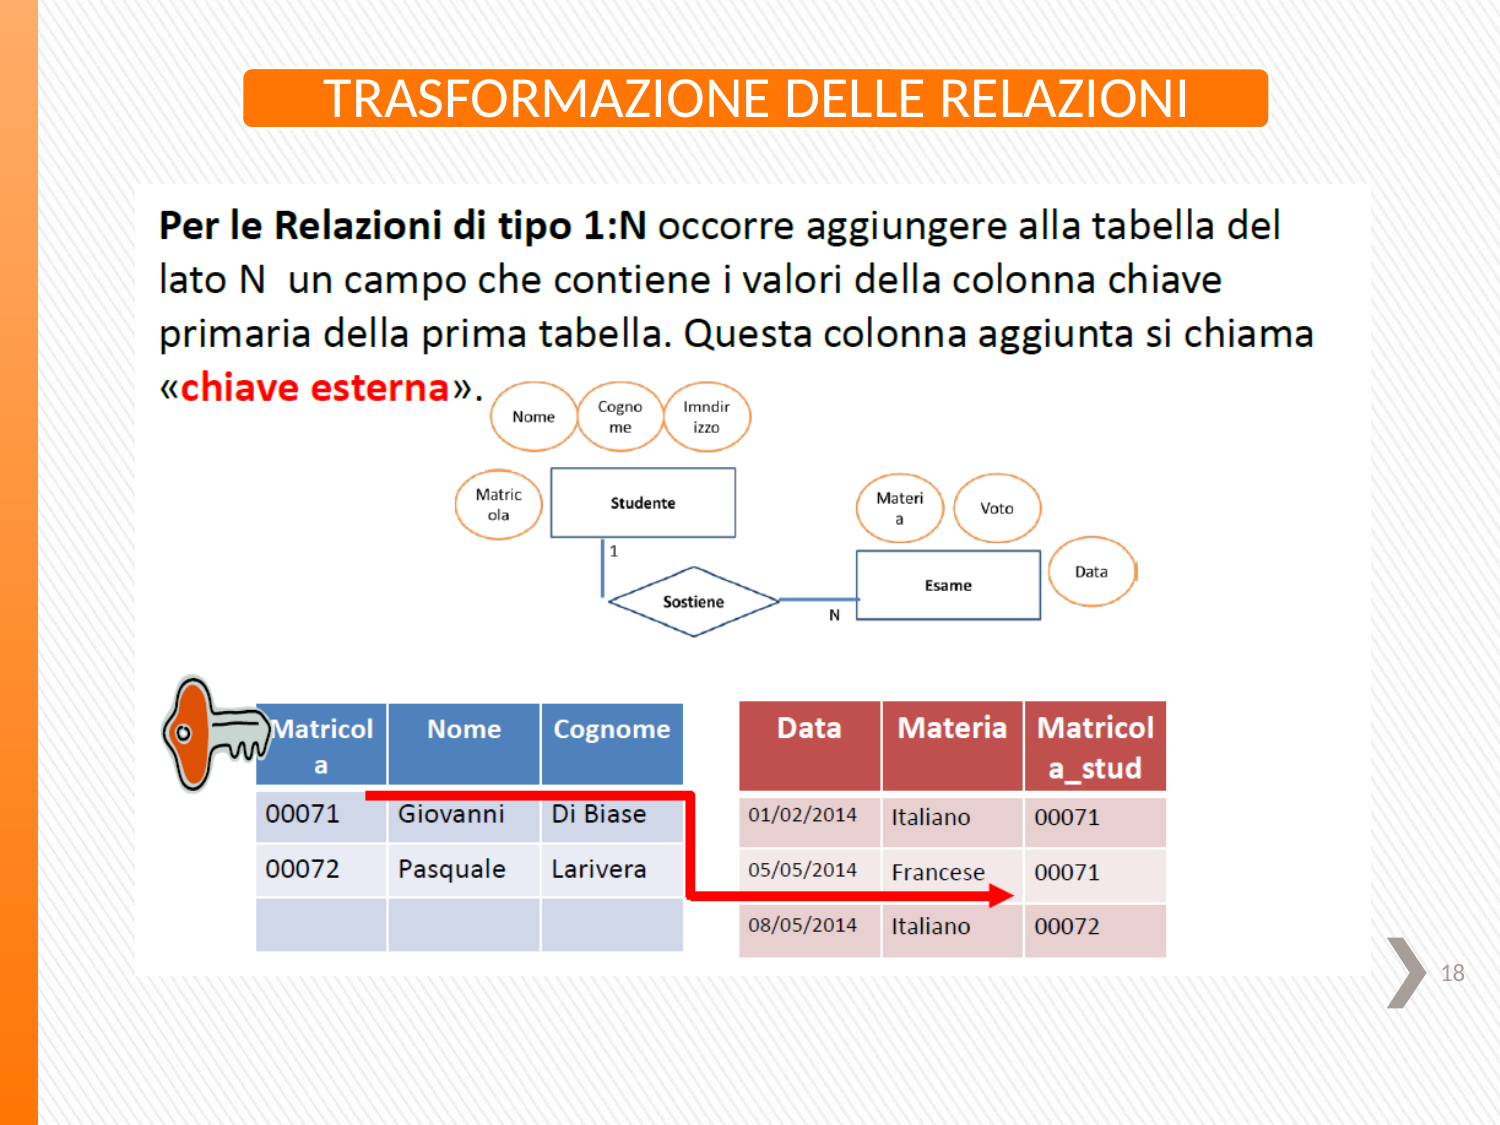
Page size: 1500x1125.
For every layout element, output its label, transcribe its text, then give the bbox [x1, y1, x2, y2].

picture [37, 0, 1500, 1125]
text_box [241, 67, 1270, 129]
slide_number 18 [1425, 941, 1488, 1002]
